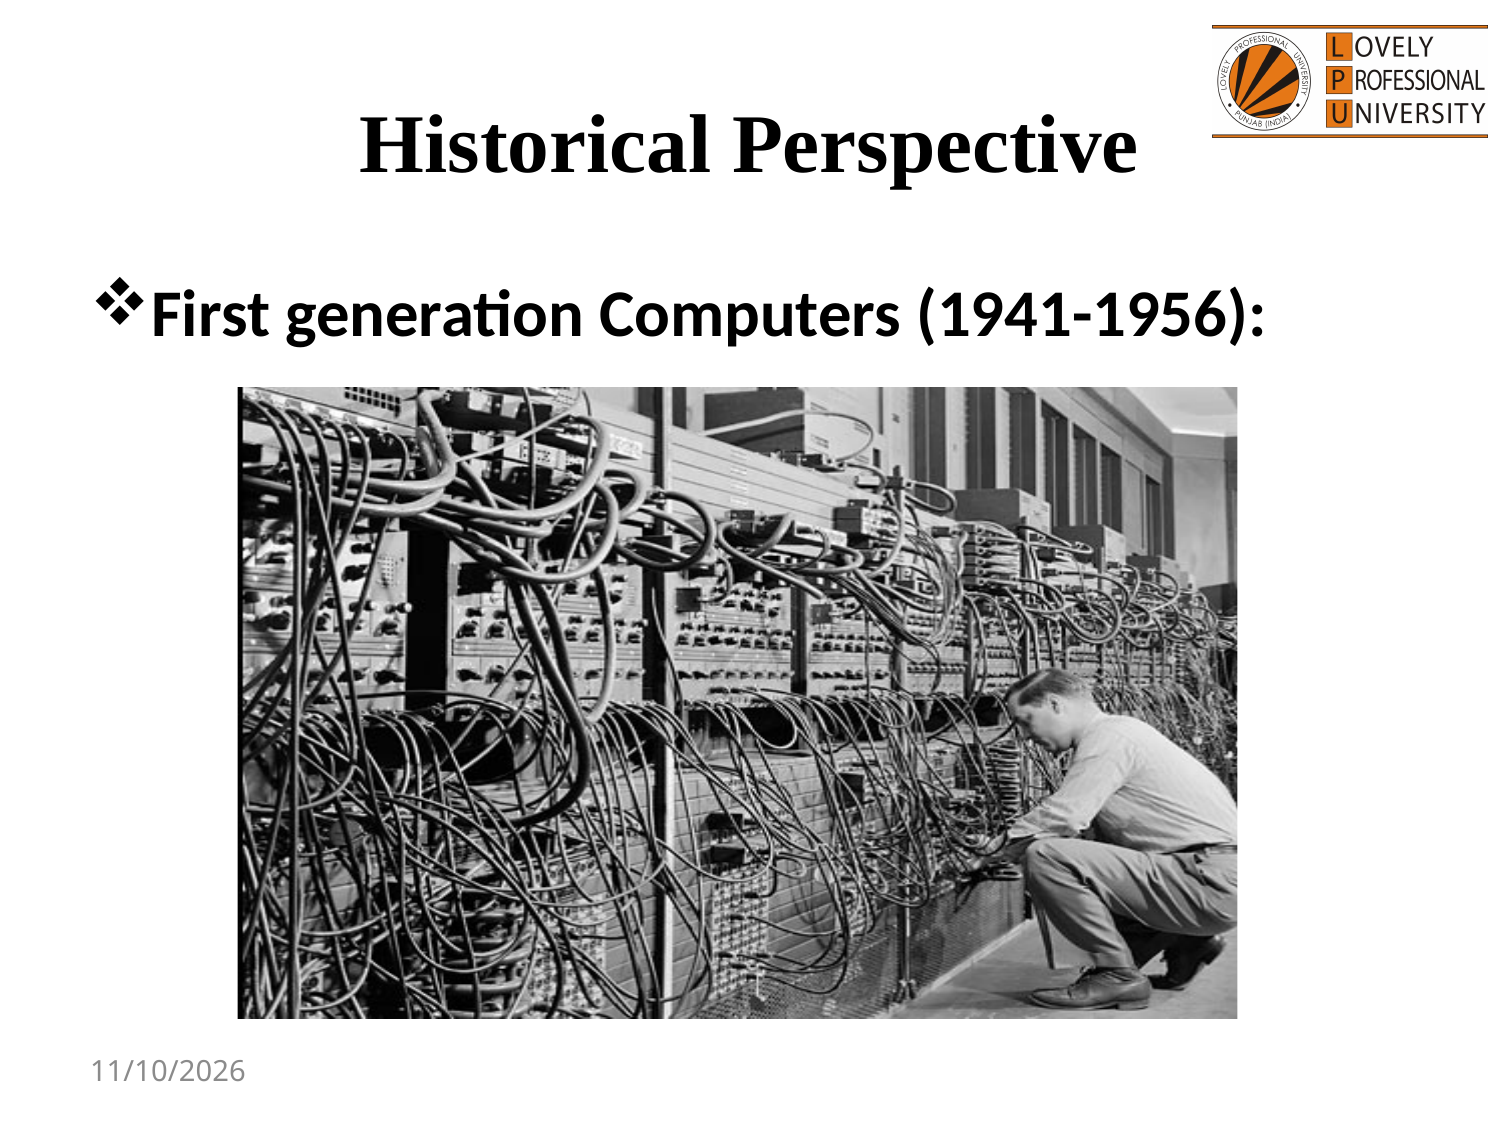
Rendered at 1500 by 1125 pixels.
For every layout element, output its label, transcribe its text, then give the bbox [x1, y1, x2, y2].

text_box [1212, 25, 1488, 138]
picture [237, 387, 1238, 1019]
list First generation Computers (1941-1956): [74, 262, 1426, 1006]
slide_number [75, 1042, 916, 1103]
title Historical Perspective [74, 44, 1426, 233]
